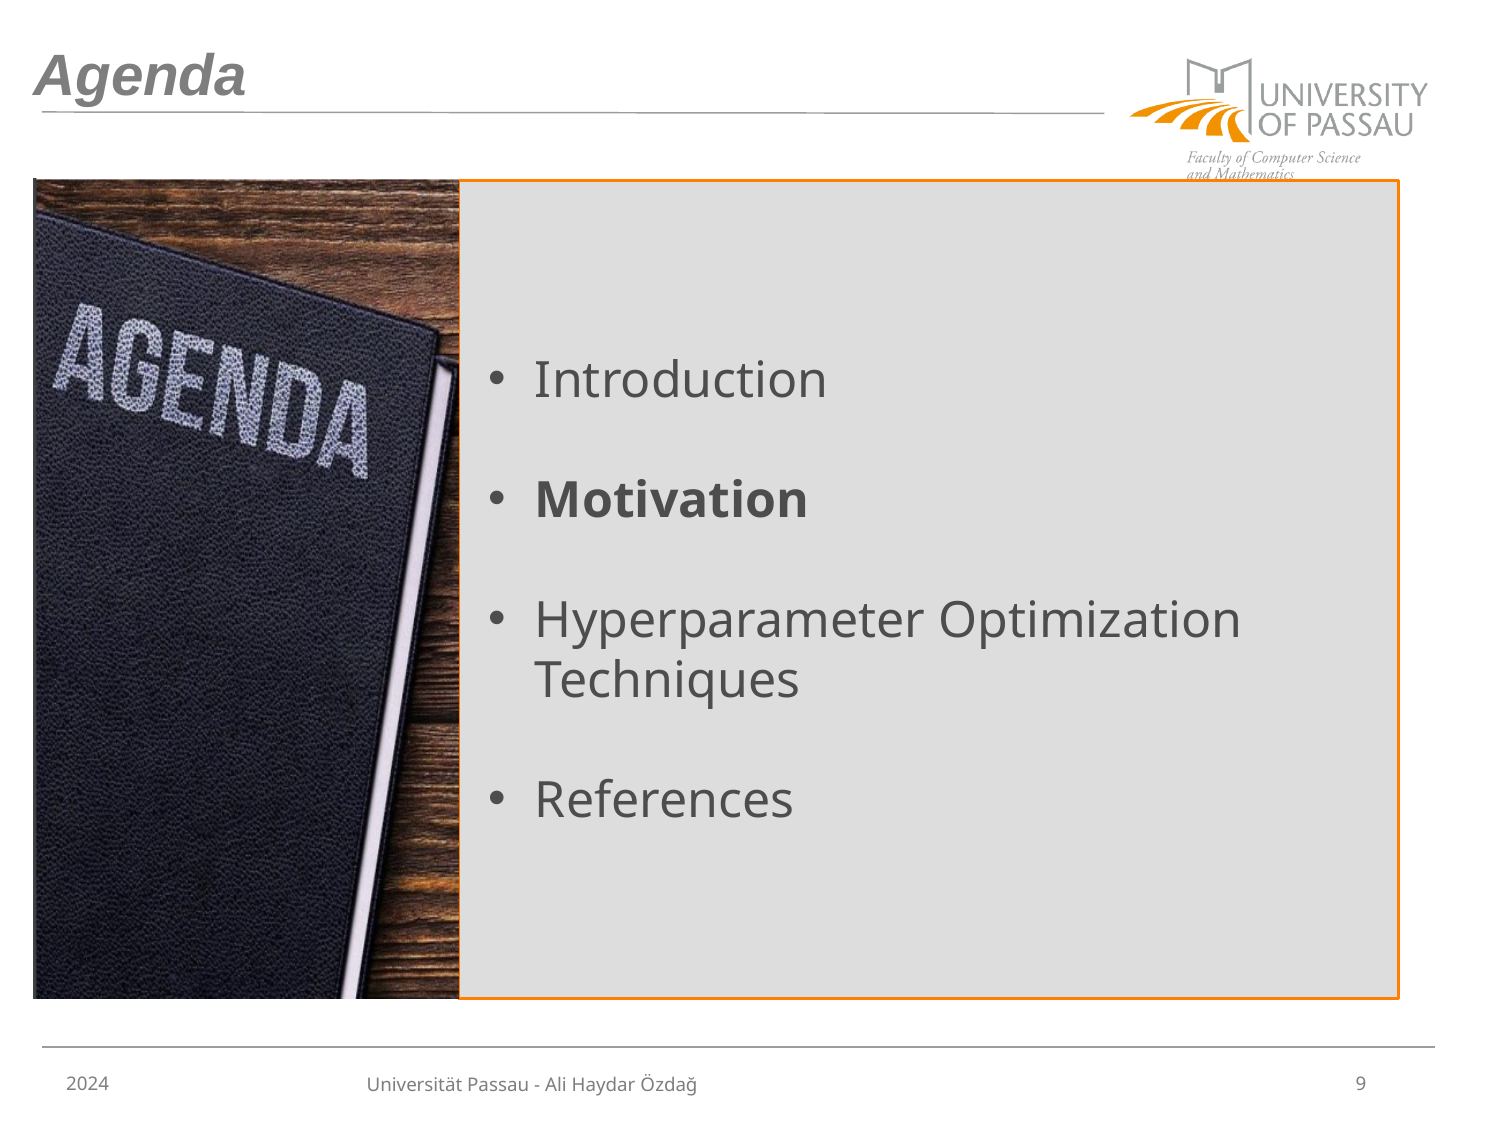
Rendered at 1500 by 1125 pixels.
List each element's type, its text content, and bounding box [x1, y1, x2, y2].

slide_number 9 [1355, 1071, 1399, 1095]
text_box Introduction Motivation Hyperparameter Optimization Techniques References [488, 347, 1389, 828]
picture [33, 178, 459, 999]
picture [1129, 58, 1428, 179]
footer Universität Passau - Ali Haydar Özdağ [366, 1073, 1111, 1096]
title Agenda [33, 37, 999, 108]
text_box [462, 180, 1399, 999]
slide_number 2024 [66, 1071, 167, 1095]
